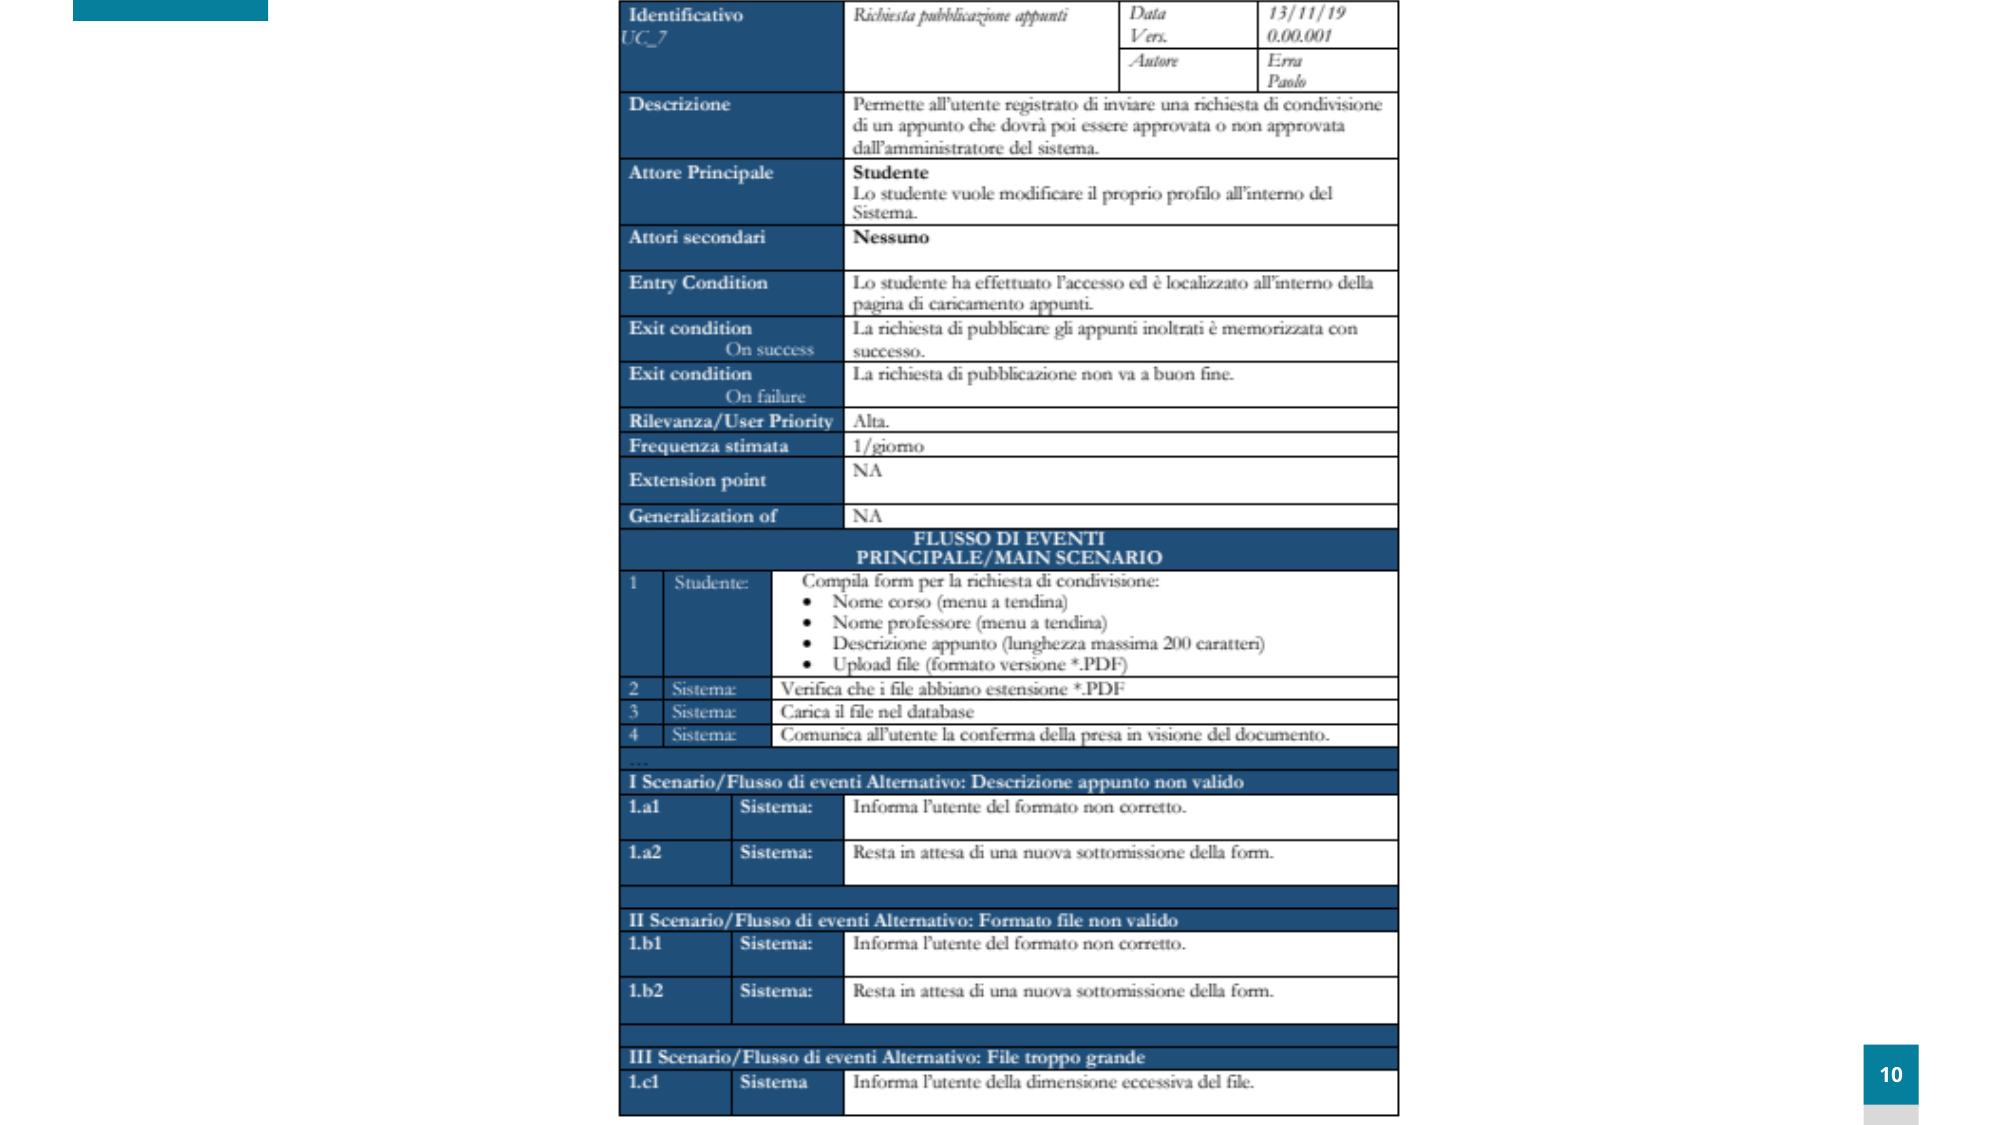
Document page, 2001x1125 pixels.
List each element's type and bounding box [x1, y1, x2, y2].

picture [566, 0, 1434, 1125]
